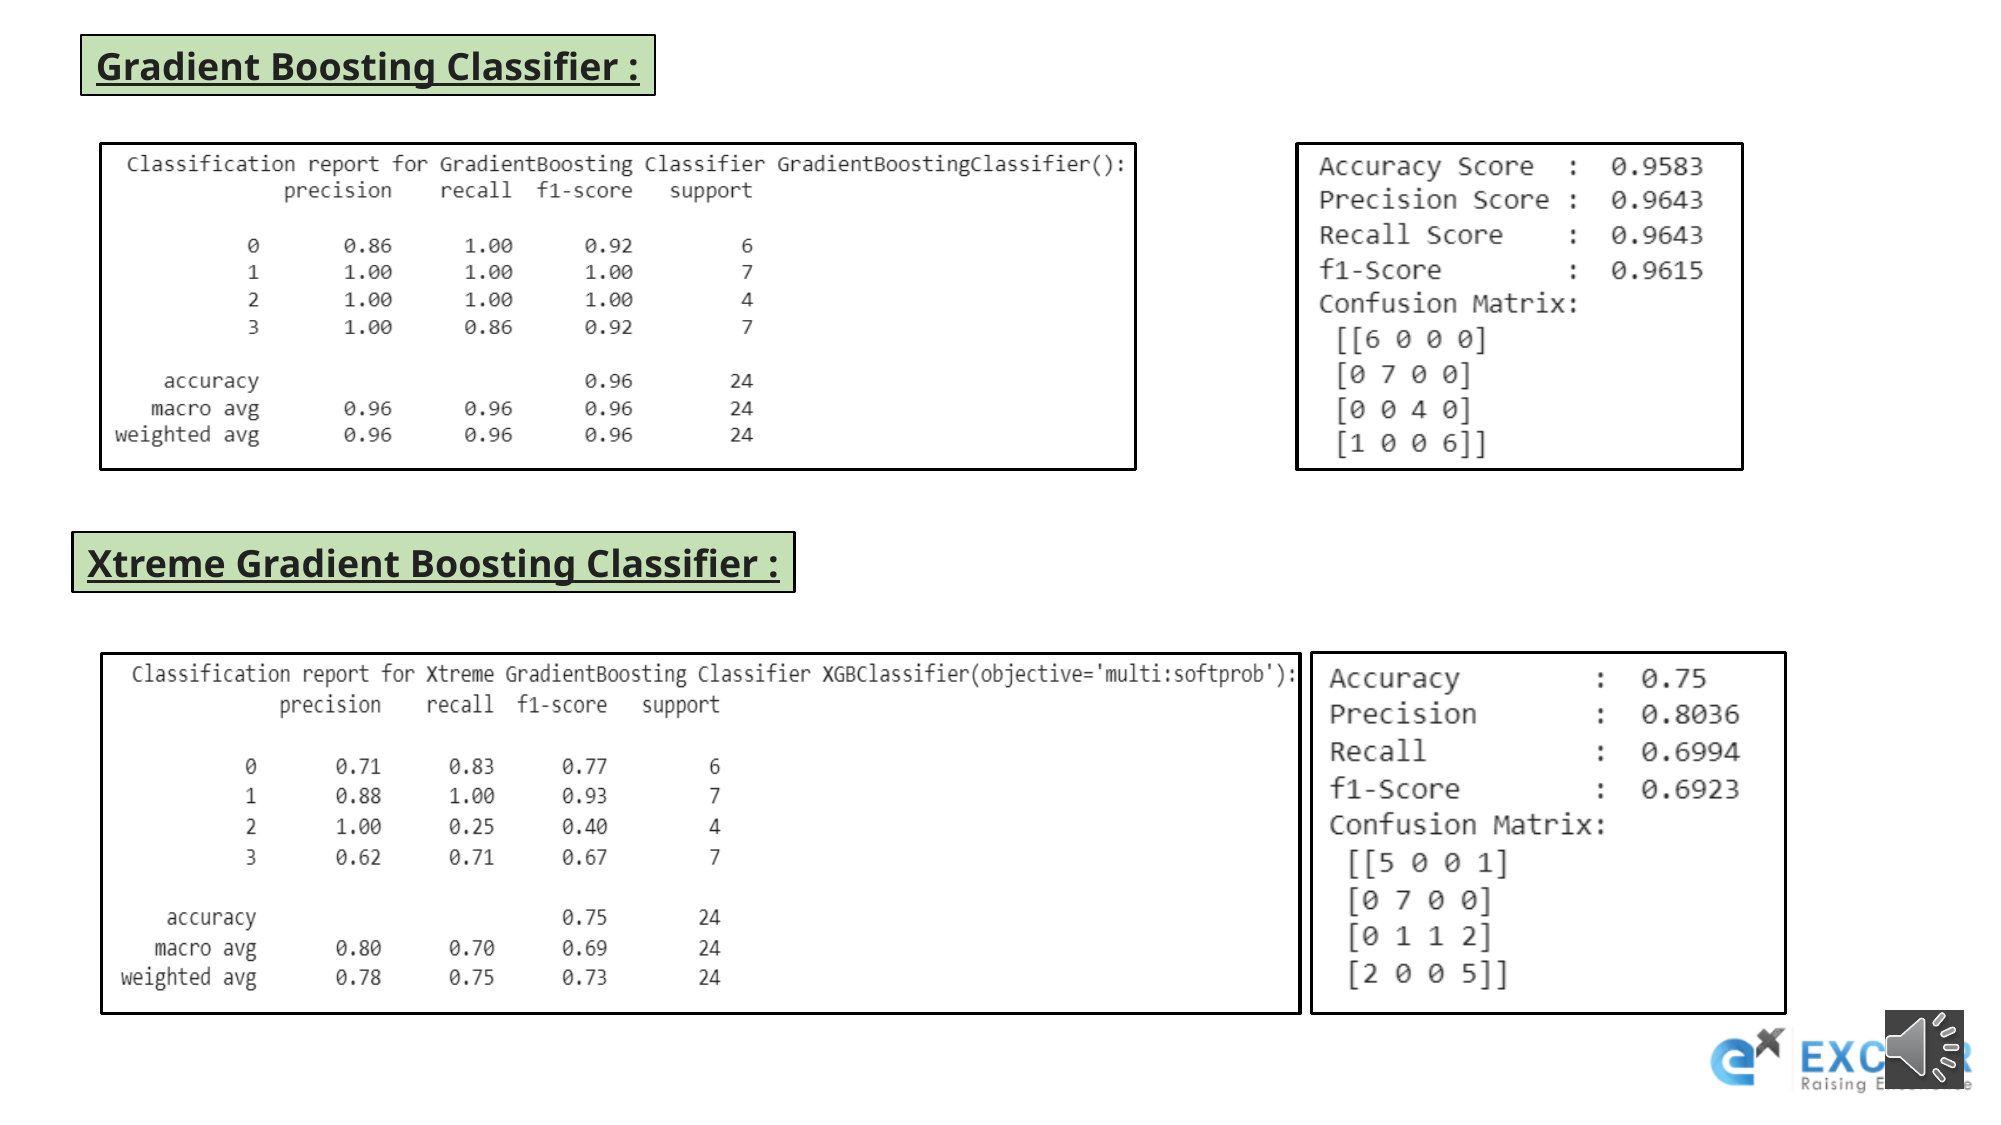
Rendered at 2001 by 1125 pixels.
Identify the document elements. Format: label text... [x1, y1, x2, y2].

picture [103, 654, 1299, 1013]
text_box Gradient Boosting Classifier : [81, 35, 655, 96]
picture [1298, 145, 1741, 468]
picture [1312, 654, 2000, 1125]
picture [101, 145, 1135, 468]
text_box Xtreme Gradient Boosting Classifier : [72, 532, 795, 592]
